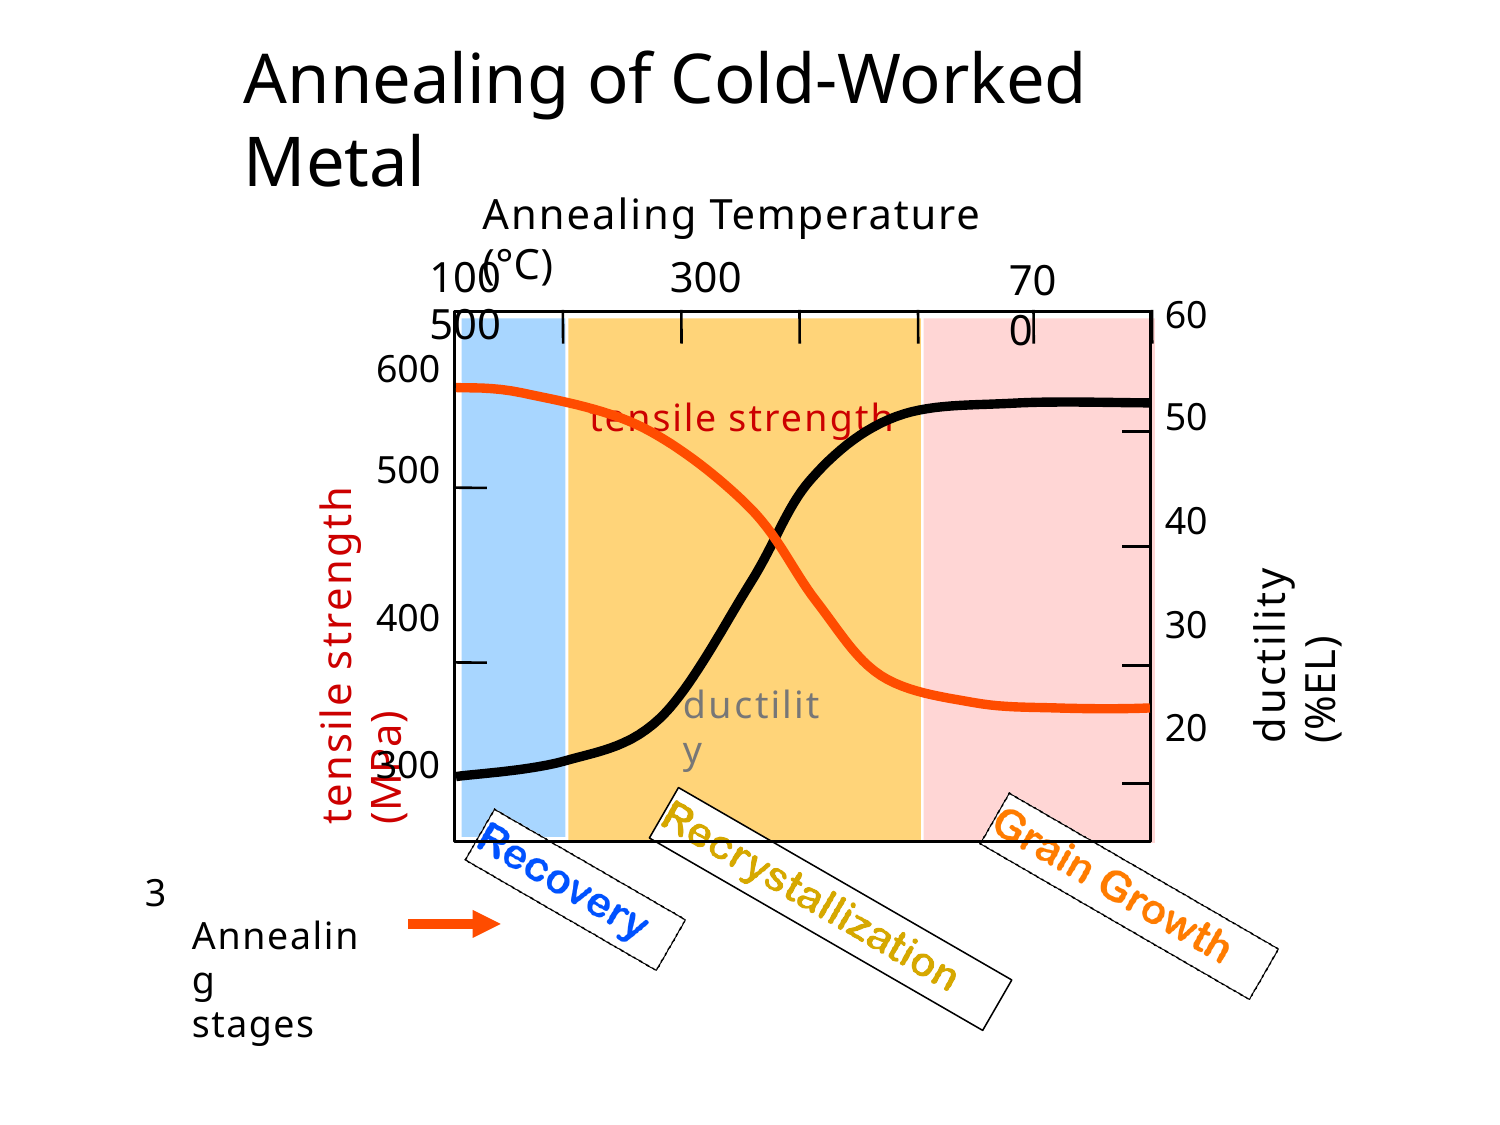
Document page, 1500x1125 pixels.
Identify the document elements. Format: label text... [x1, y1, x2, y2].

text_box 60 [1162, 289, 1209, 318]
text_box 700 [1006, 251, 1081, 308]
text_box tensile strength (MPa) [309, 381, 362, 739]
text_box 300 3 Annealing stages Effect of 1 hour heating on mechanical properties [142, 739, 1270, 1125]
title Annealing of Cold-Worked Metal [241, 21, 1259, 212]
text_box Annealing Temperature (°C) [480, 185, 1045, 288]
text_box 500 [373, 443, 407, 491]
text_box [407, 308, 1155, 939]
text_box 400 [373, 591, 407, 639]
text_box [461, 318, 1279, 1032]
text_box 100 300 500 600 tensile strength [373, 251, 895, 440]
text_box ductility (%EL) [1279, 450, 1296, 746]
